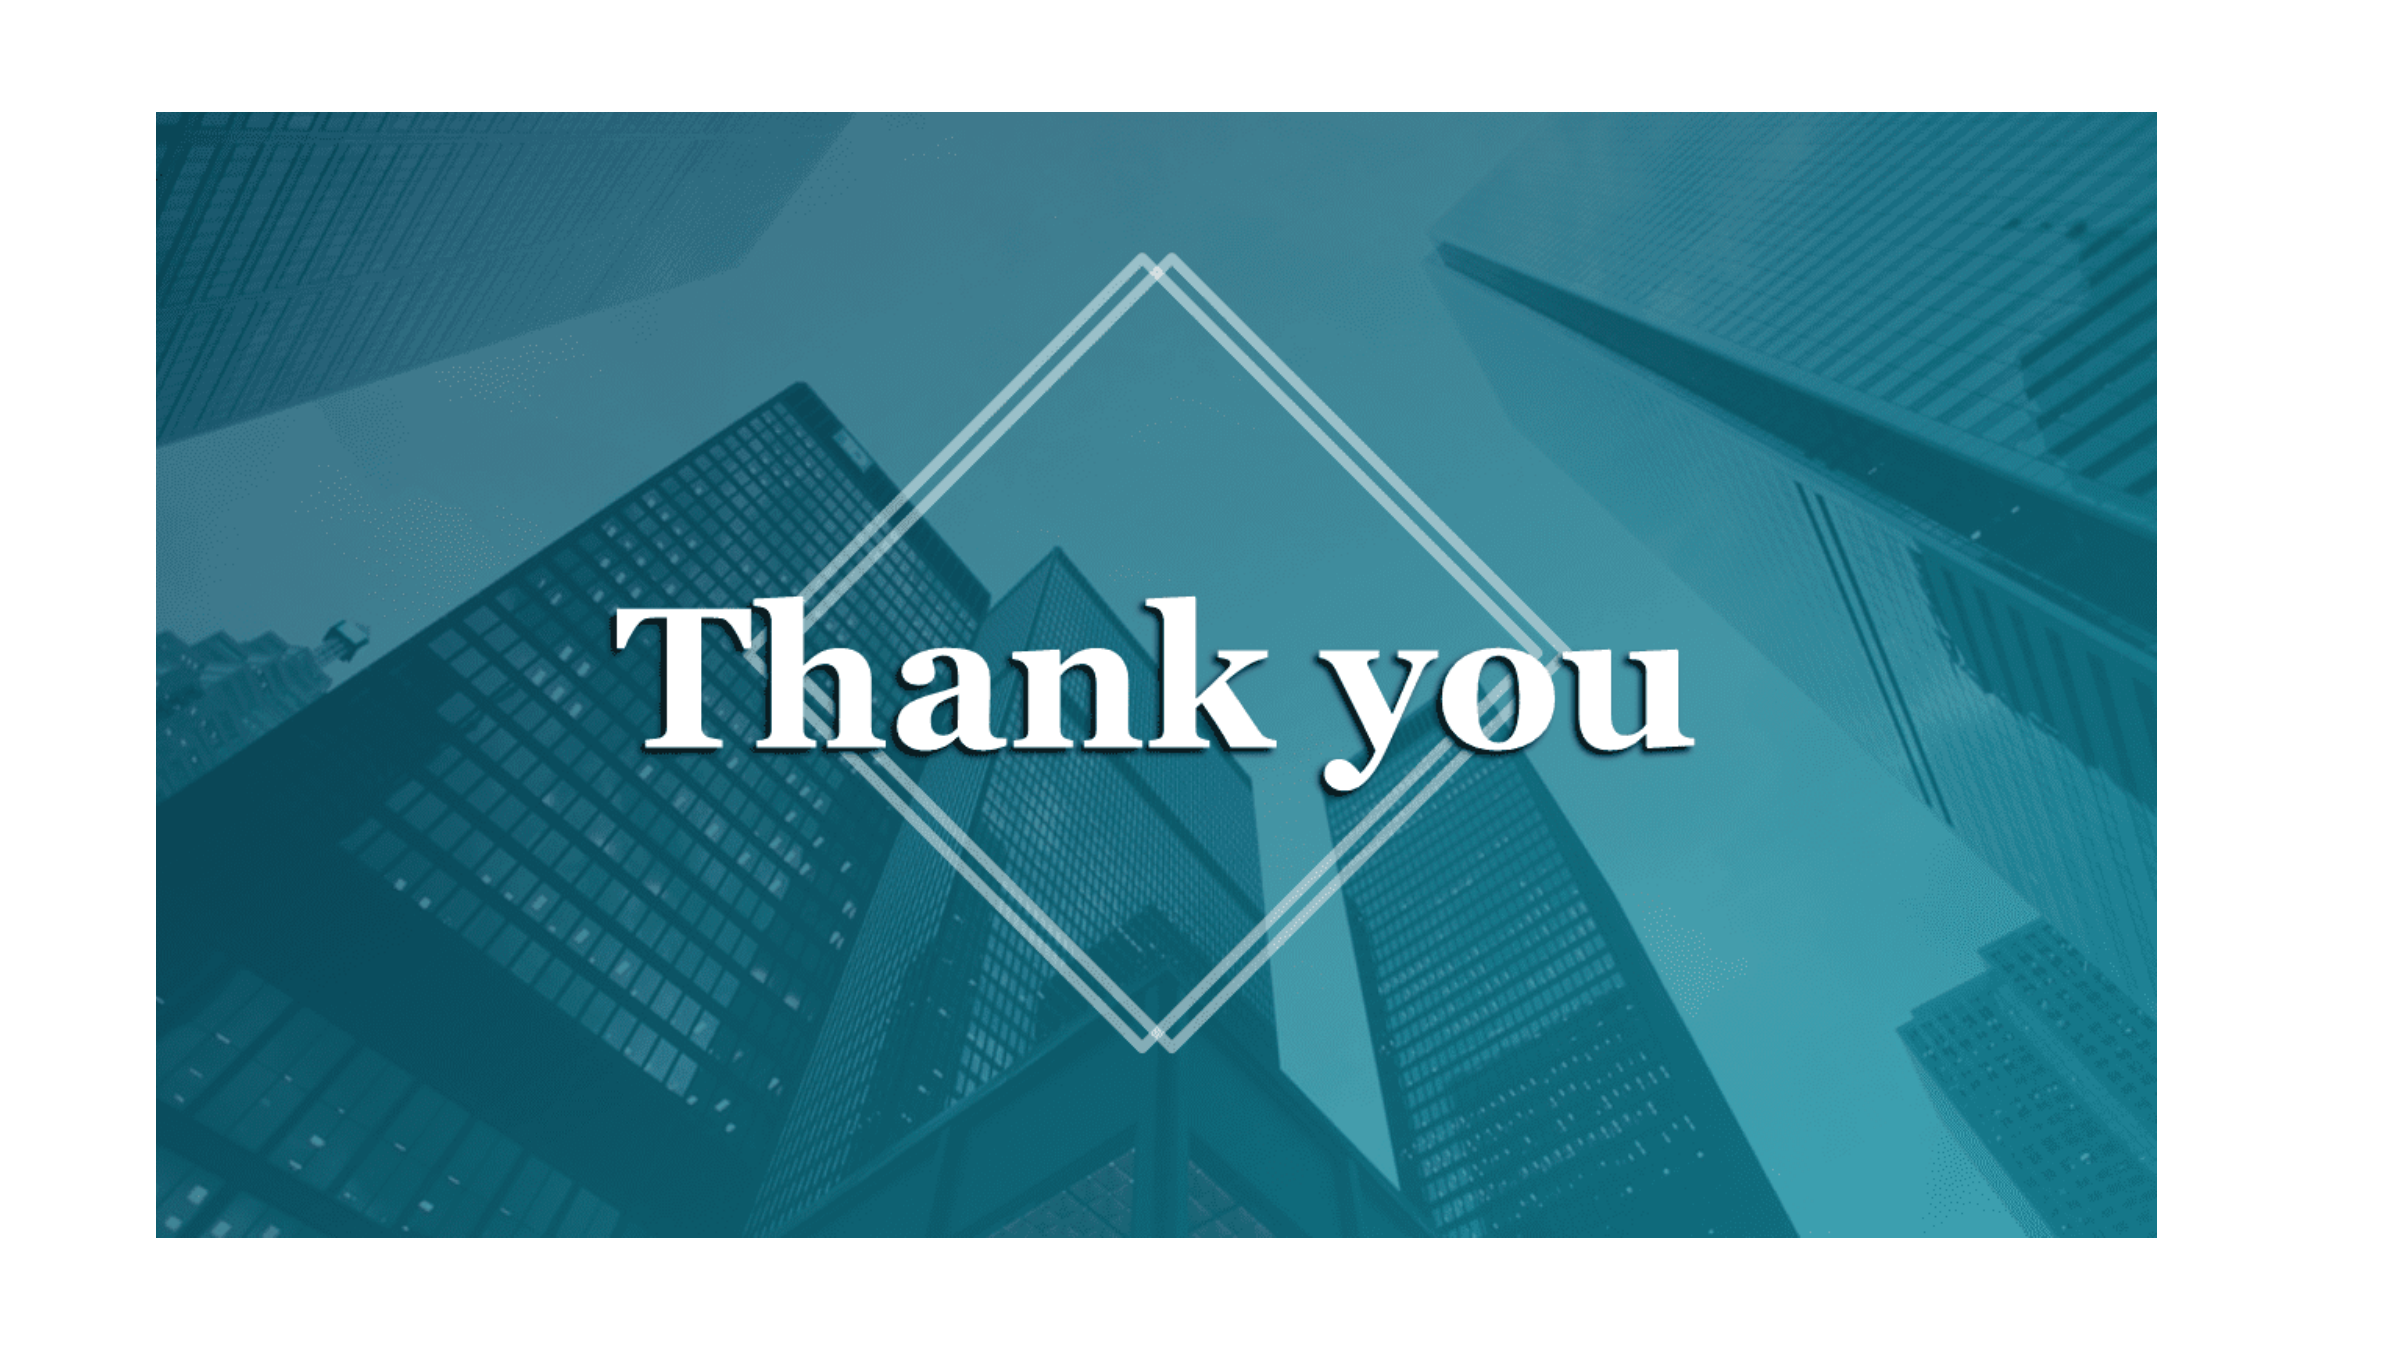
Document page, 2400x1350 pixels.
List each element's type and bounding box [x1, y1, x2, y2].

picture [156, 112, 2157, 1238]
